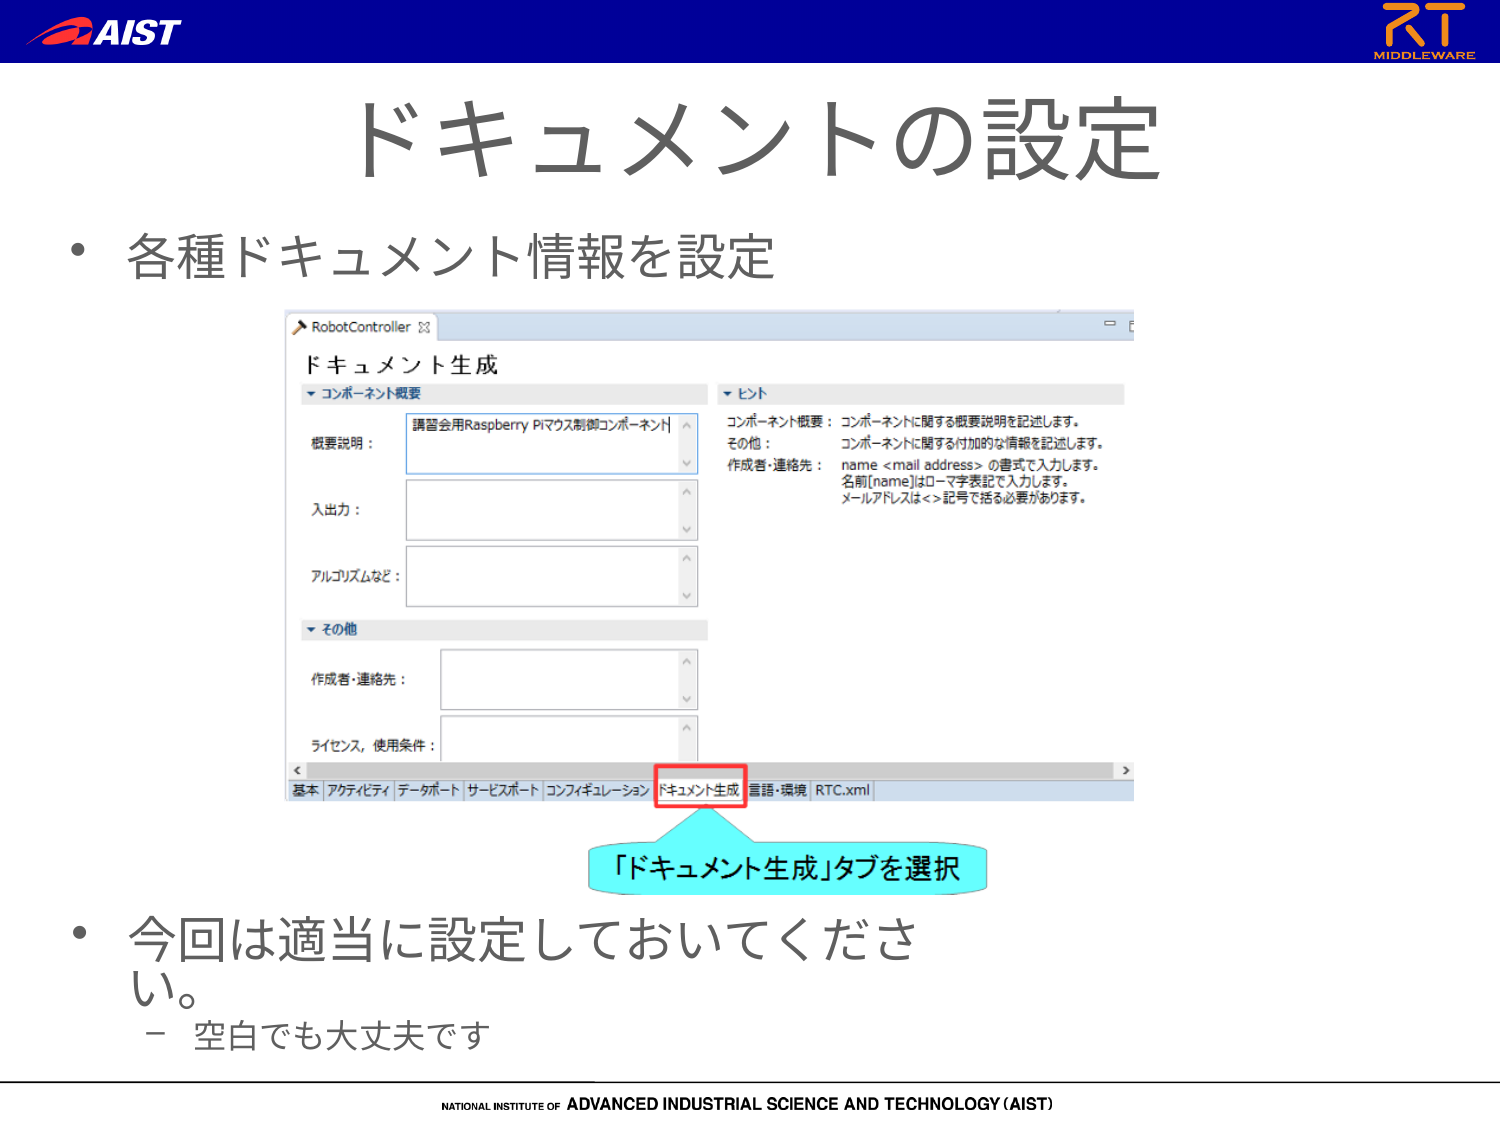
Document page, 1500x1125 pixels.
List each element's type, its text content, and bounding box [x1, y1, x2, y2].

picture [284, 308, 1135, 895]
text_box 各種ドキュメント情報を設定 [54, 230, 1312, 733]
title ドキュメントの設定 [29, 66, 1474, 208]
text_box 今回は適当に設定しておいてください。 空白でも大丈夫です [56, 912, 987, 1023]
picture [442, 1097, 1052, 1110]
picture [0, 0, 1500, 63]
